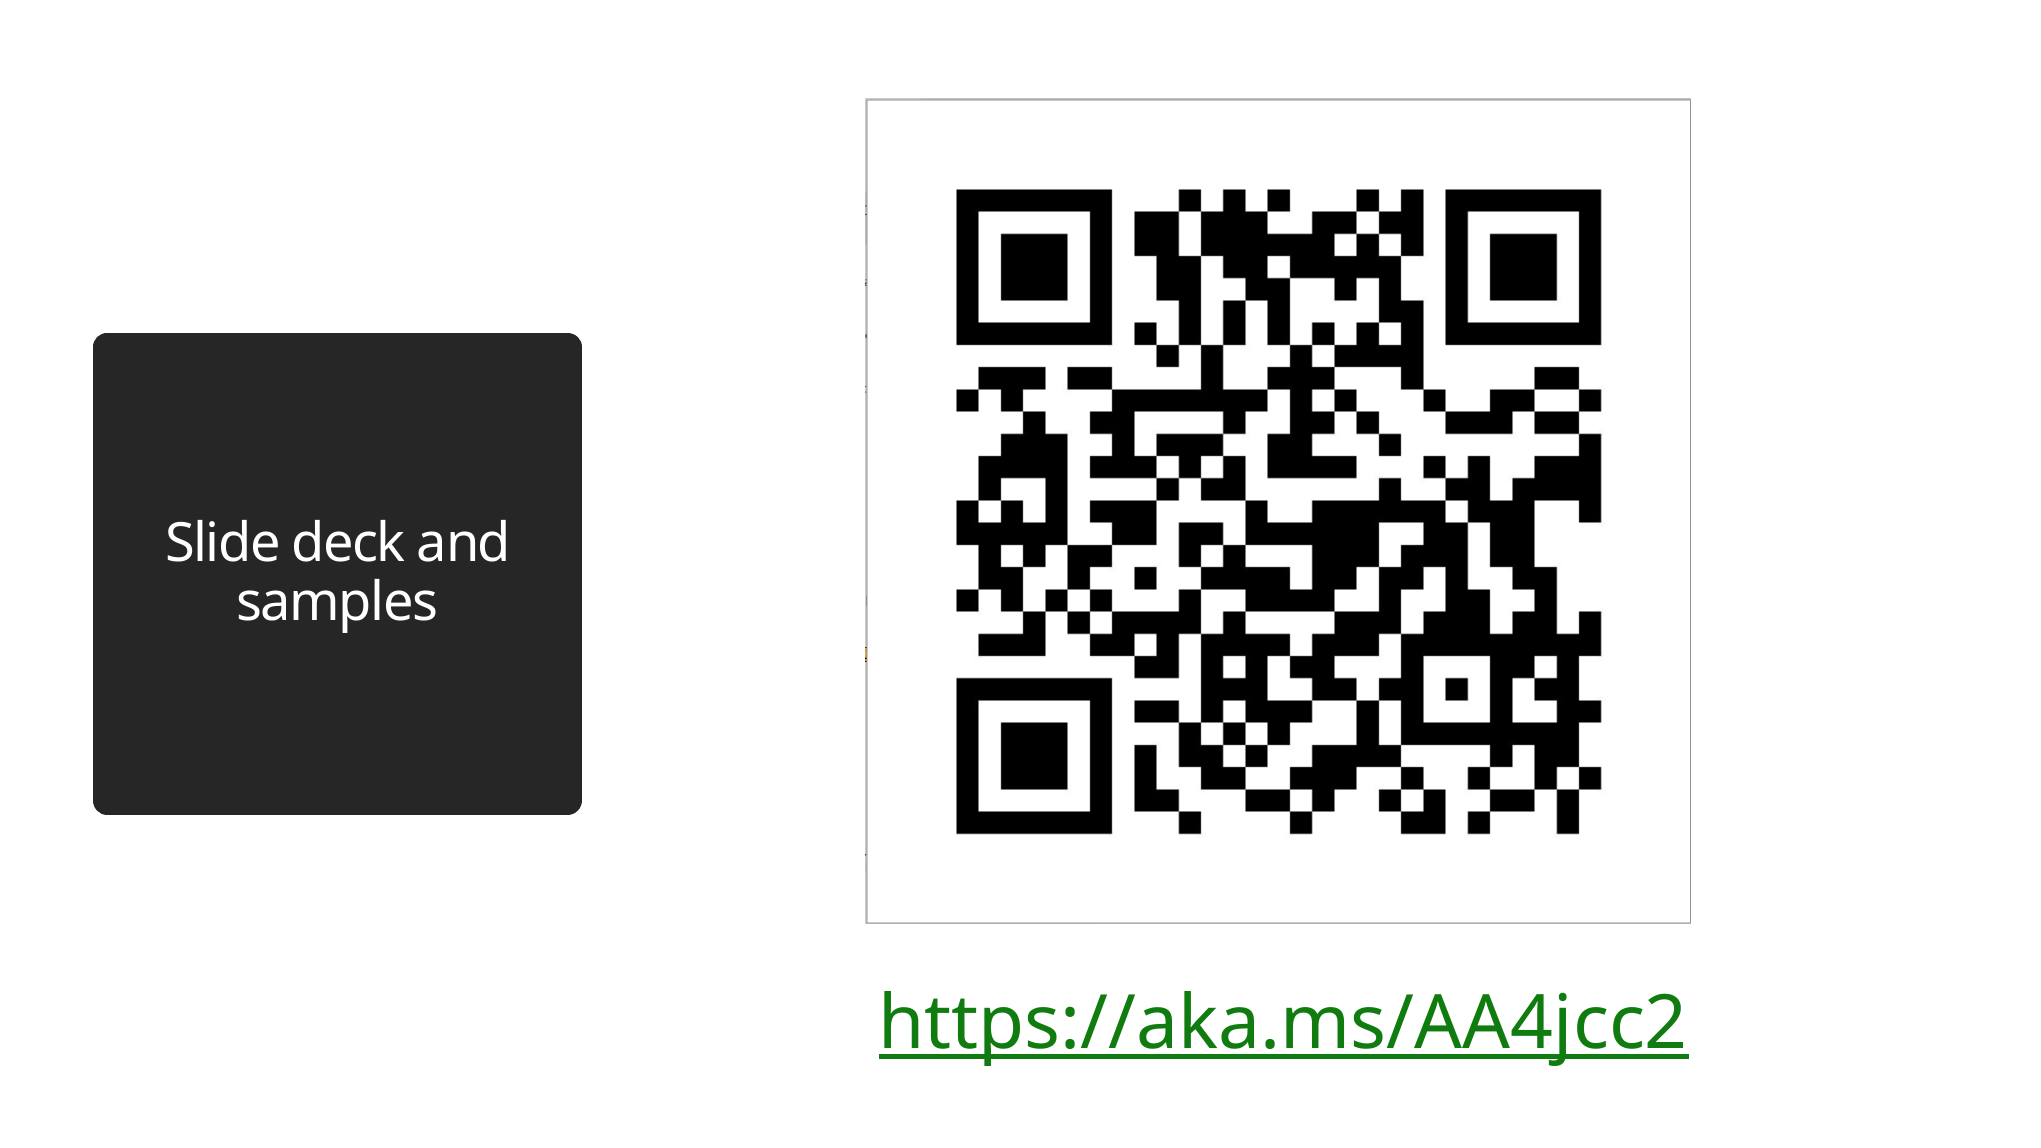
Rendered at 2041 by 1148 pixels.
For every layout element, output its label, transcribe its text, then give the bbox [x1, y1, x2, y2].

text_box https://aka.ms/AA4jcc2 [863, 965, 1704, 1083]
title Slide deck and samples [107, 347, 568, 801]
picture [865, 98, 1692, 924]
